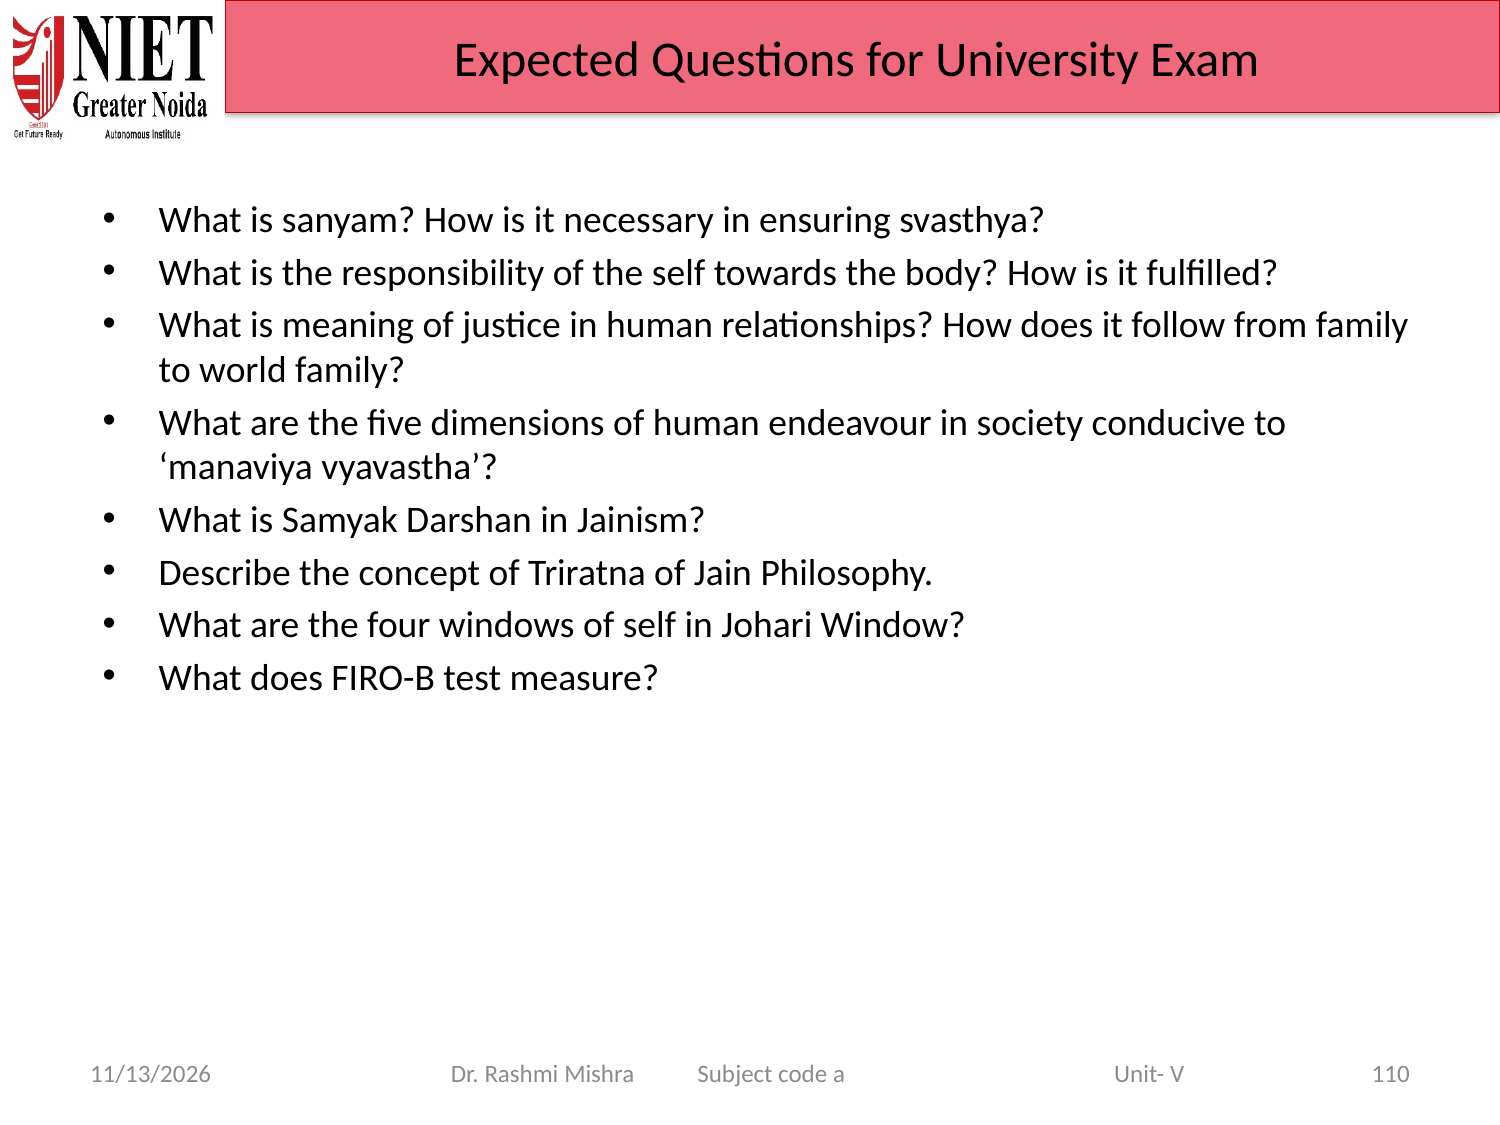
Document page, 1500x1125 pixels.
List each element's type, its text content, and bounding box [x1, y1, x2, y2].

picture [0, 0, 226, 156]
slide_number 110 [1337, 1042, 1425, 1103]
list What is sanyam? How is it necessary in ensuring svasthya? What is the responsibility of the self towards the body? How is it fulfilled? What is meaning of justice in human relationships? How does it follow from family to world family? What are the five dimensions of human endeavour in society conducive to ‘manaviya vyavastha’? What is Samyak Darshan in Jainism? Describe the concept of Triratna of Jain Philosophy. What are the four windows of self in Johari Window? What does FIRO-B test measure? [87, 187, 1438, 930]
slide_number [75, 1042, 250, 1103]
footer Dr. Rashmi Mishra Subject code a Unit- V [362, 1042, 1275, 1103]
text_box Expected Questions for University Exam [226, 0, 1500, 113]
